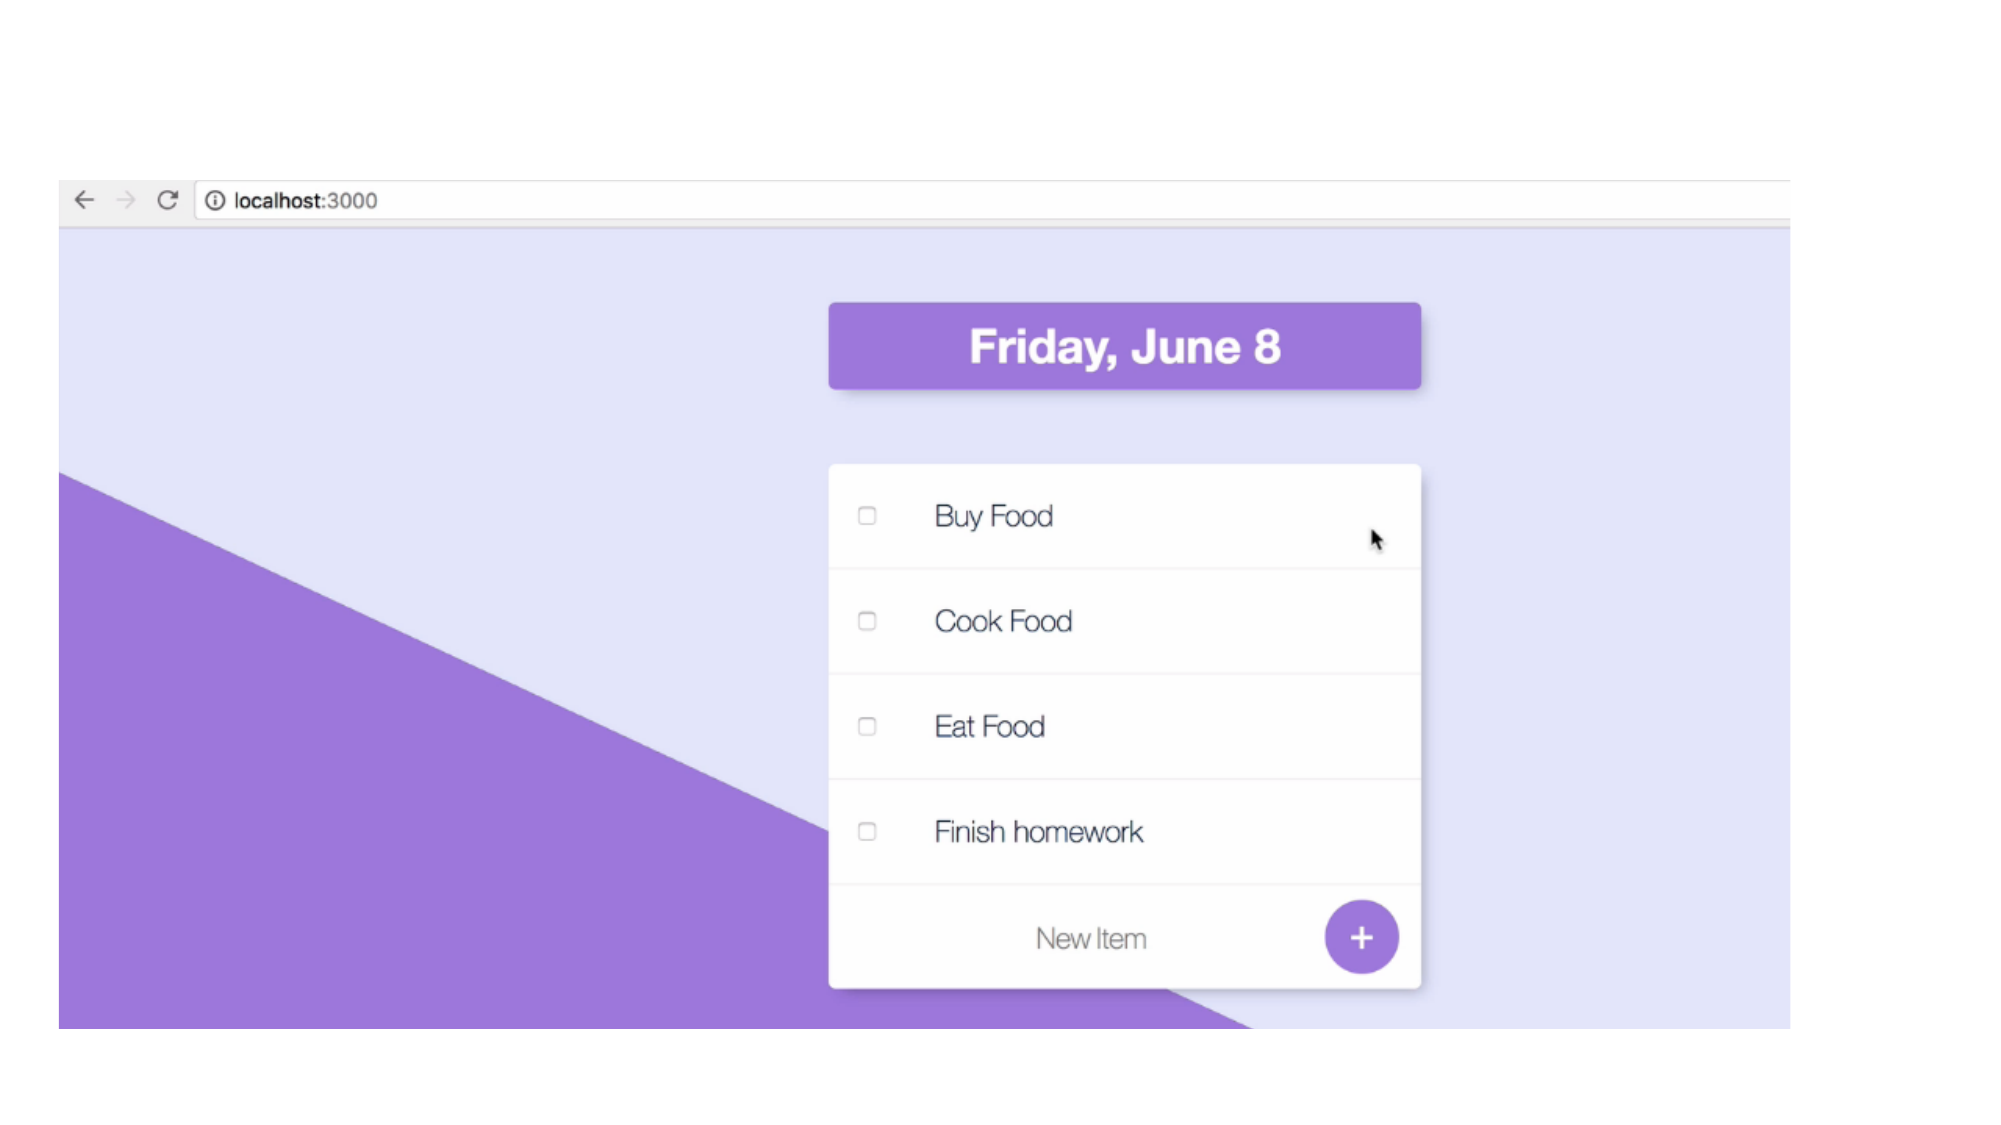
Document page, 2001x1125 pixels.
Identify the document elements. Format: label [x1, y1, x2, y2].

picture [58, 180, 1791, 1029]
